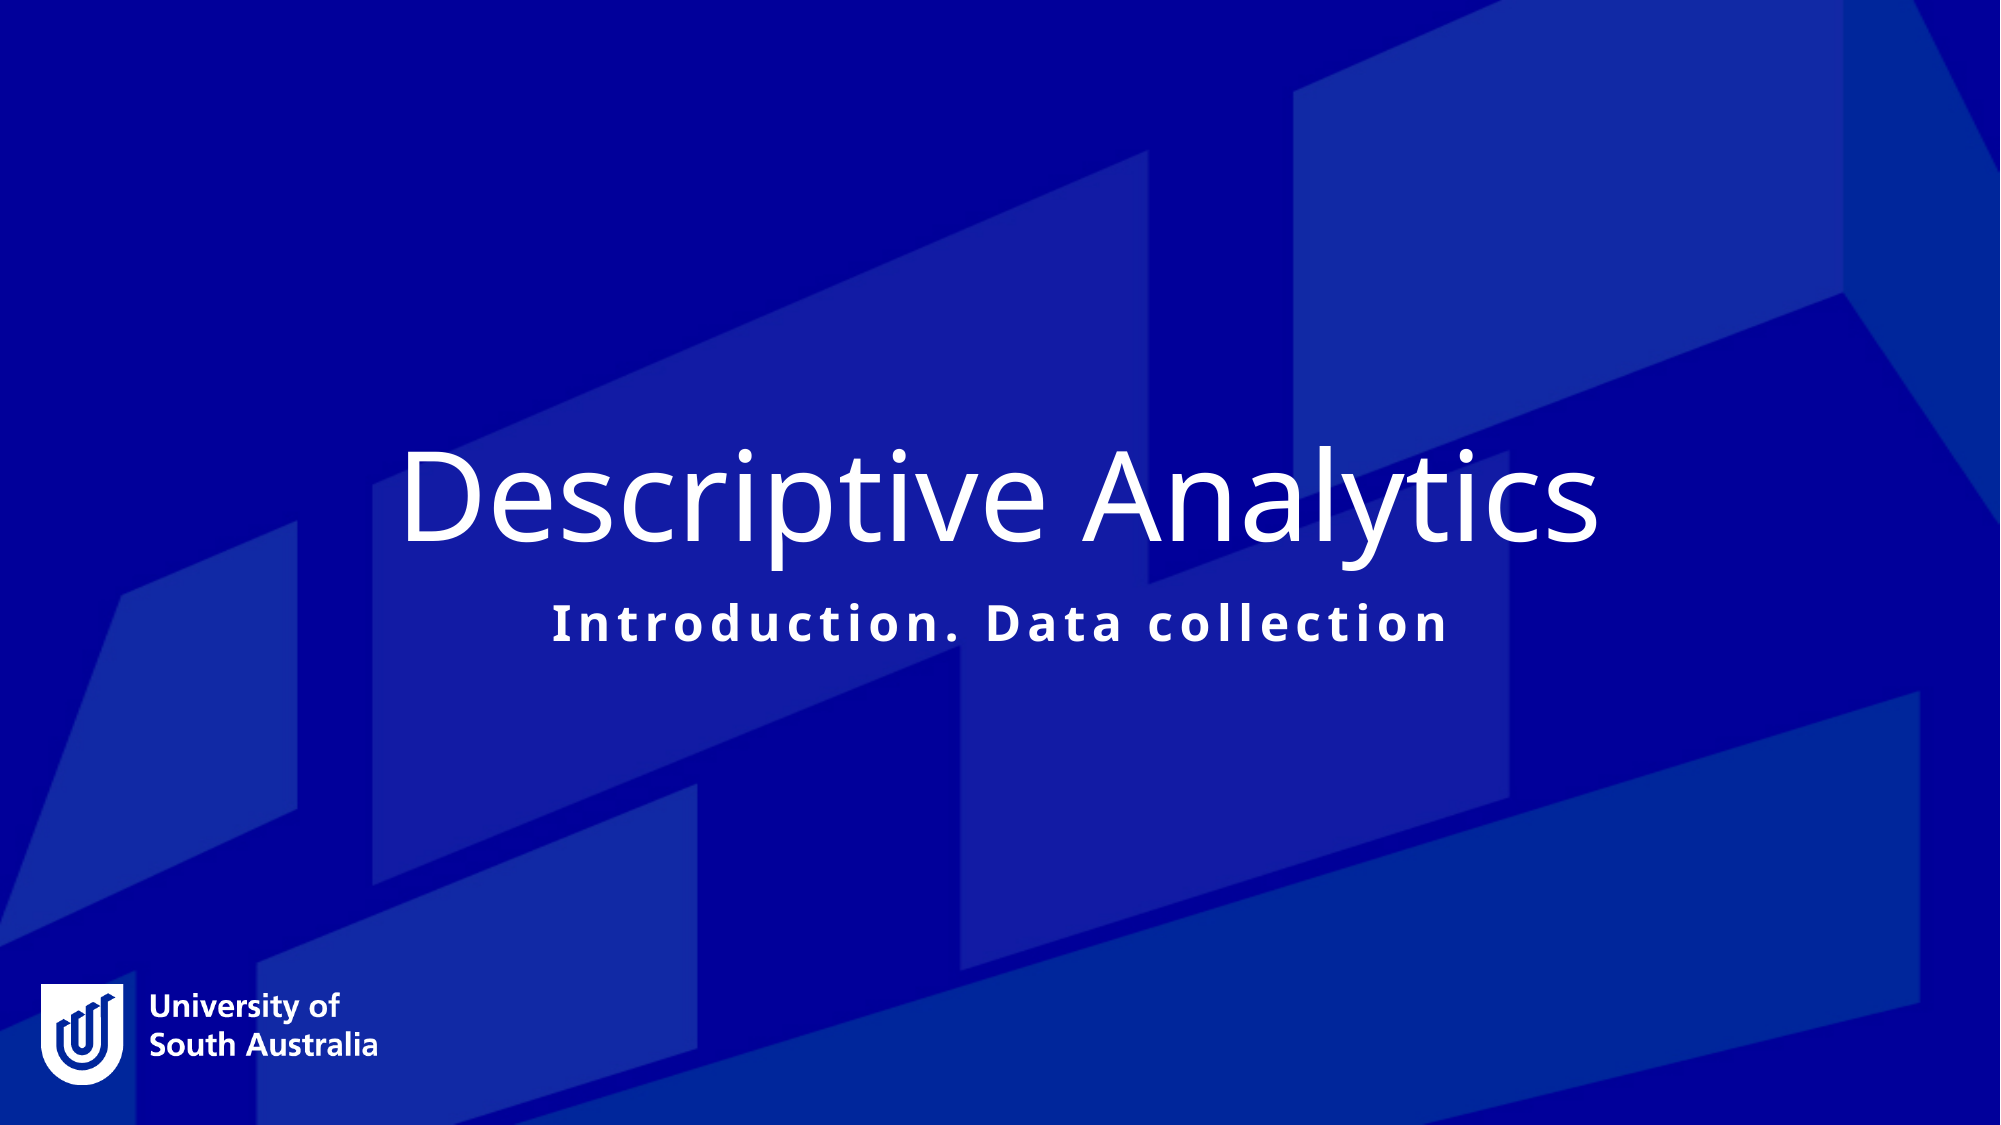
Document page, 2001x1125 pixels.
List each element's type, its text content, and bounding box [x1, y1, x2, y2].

picture [0, 0, 2000, 1125]
title Descriptive Analytics [249, 184, 1750, 576]
subtitle Introduction. Data collection [249, 590, 1750, 863]
